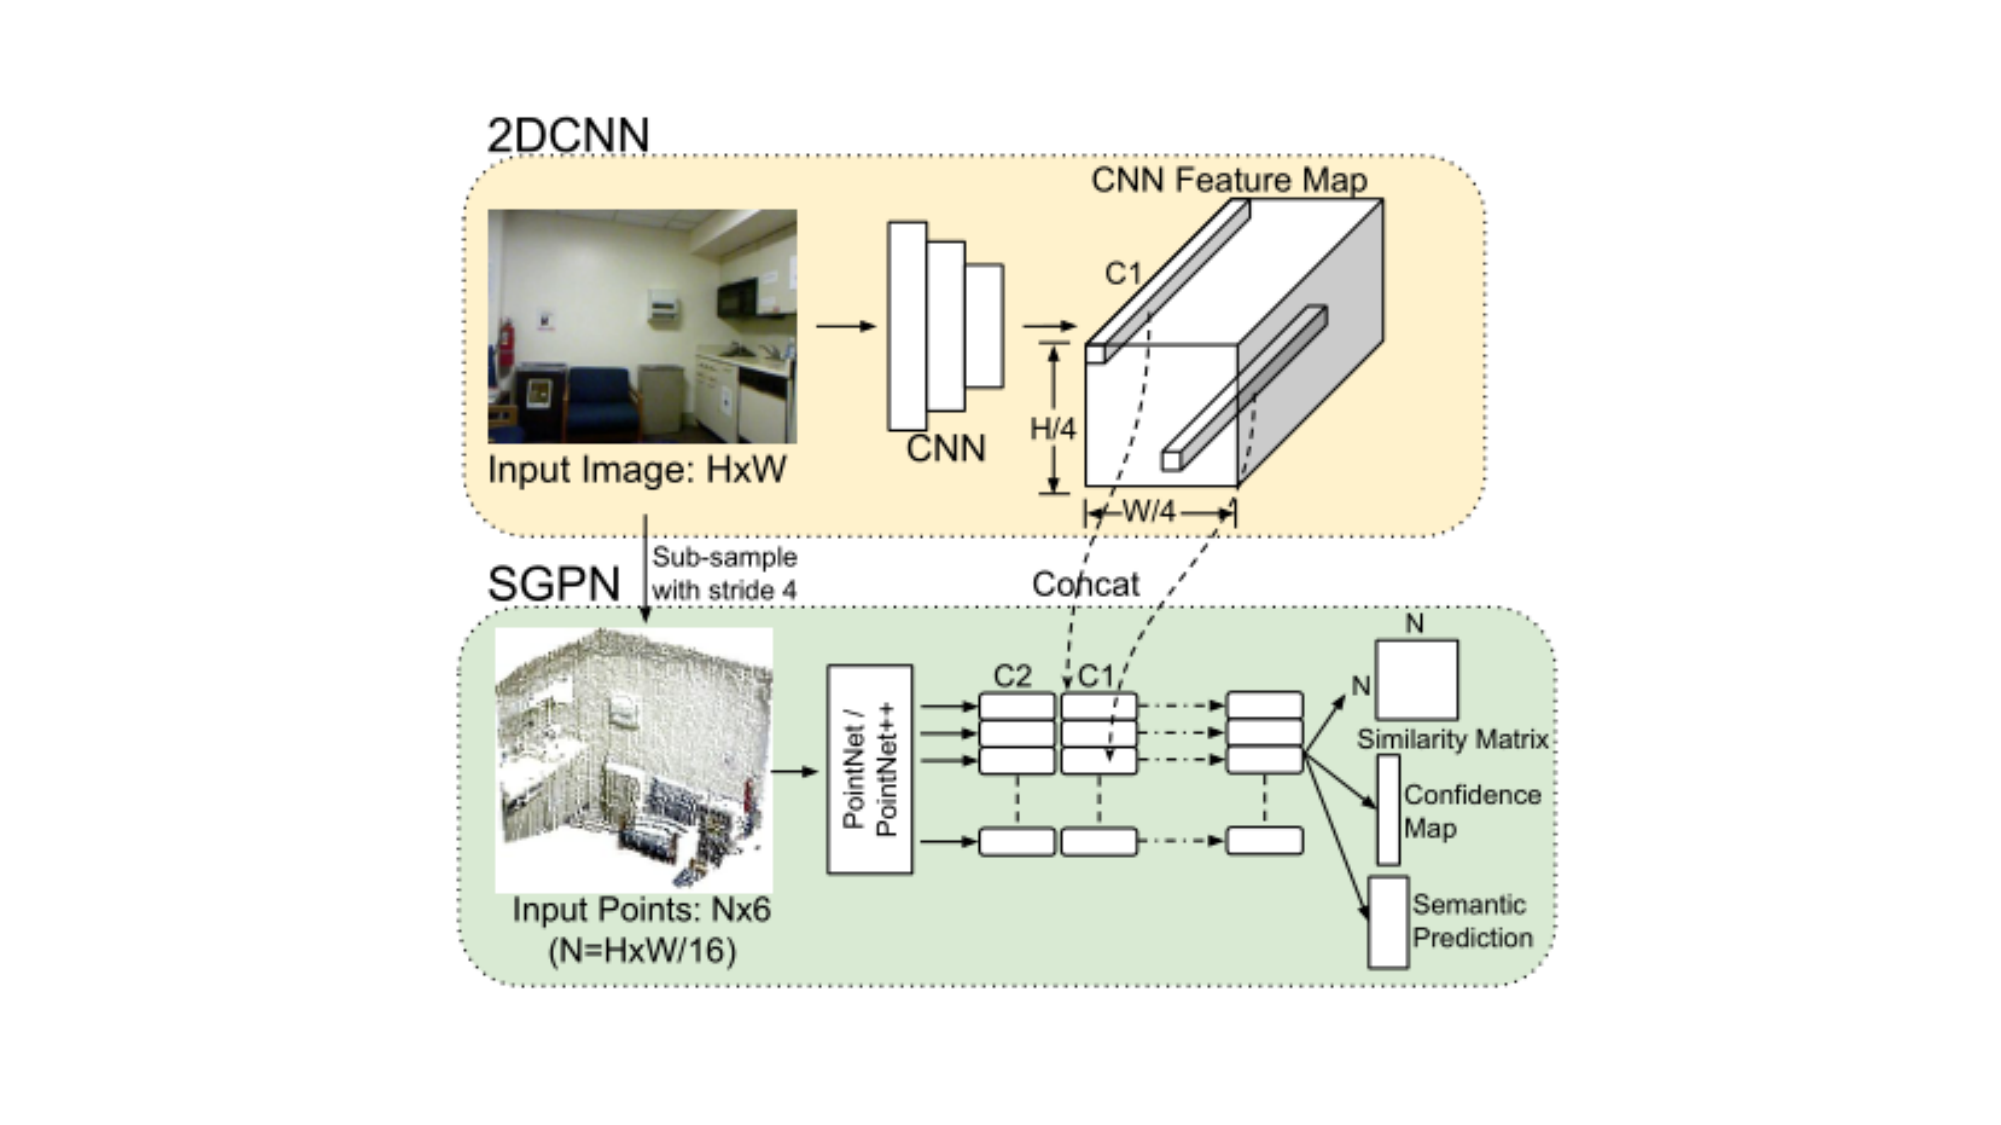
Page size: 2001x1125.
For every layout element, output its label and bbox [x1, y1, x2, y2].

picture [409, 94, 1590, 1003]
